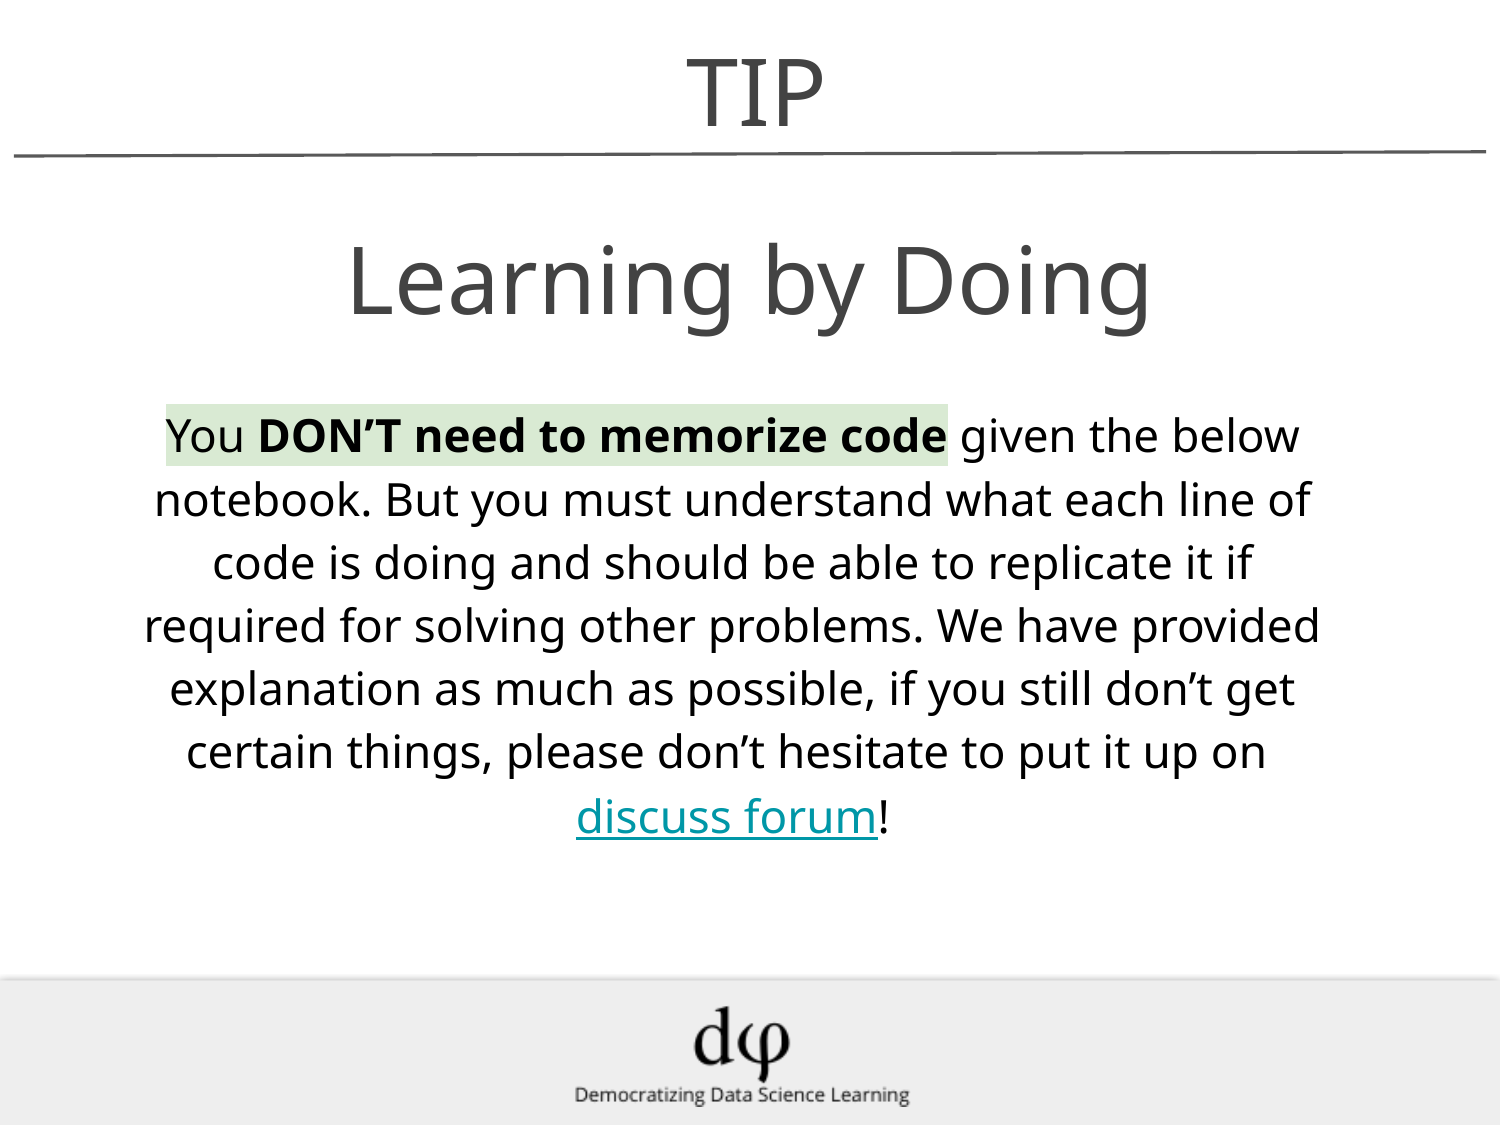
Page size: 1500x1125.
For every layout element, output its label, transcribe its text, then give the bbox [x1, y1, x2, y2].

text_box You DON’T need to memorize code given the below notebook. But you must understand what each line of code is doing and should be able to replicate it if required for solving other problems. We have provided explanation as much as possible, if you still don’t get certain things, please don’t hesitate to put it up on discuss forum! [101, 383, 1365, 730]
text_box TIP [0, 27, 1500, 160]
text_box Learning by Doing [316, 205, 1184, 338]
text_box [0, 980, 1500, 1125]
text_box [13, 151, 1487, 157]
